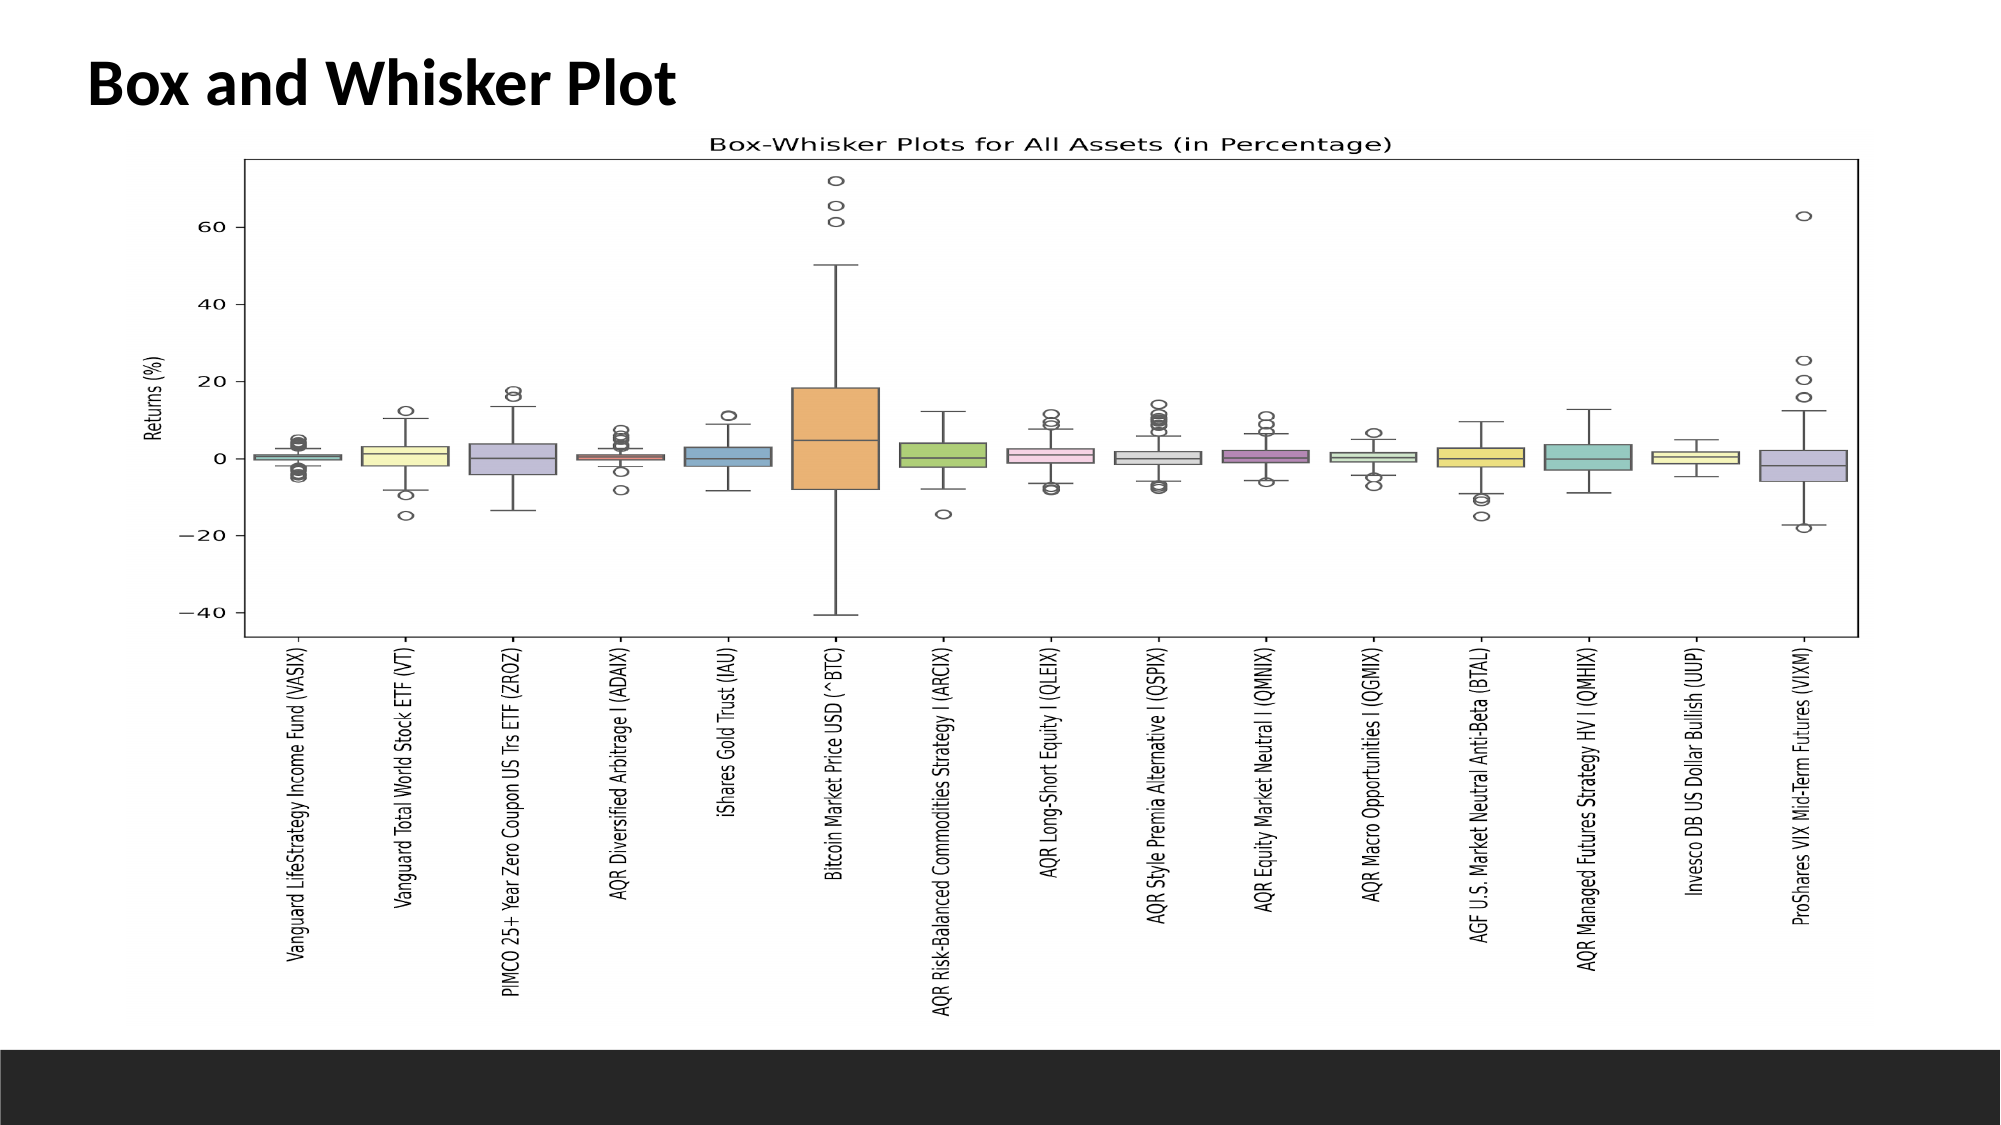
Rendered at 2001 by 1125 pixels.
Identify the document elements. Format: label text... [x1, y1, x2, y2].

text_box Box and Whisker Plot [72, 31, 1927, 288]
picture [126, 127, 1874, 1027]
